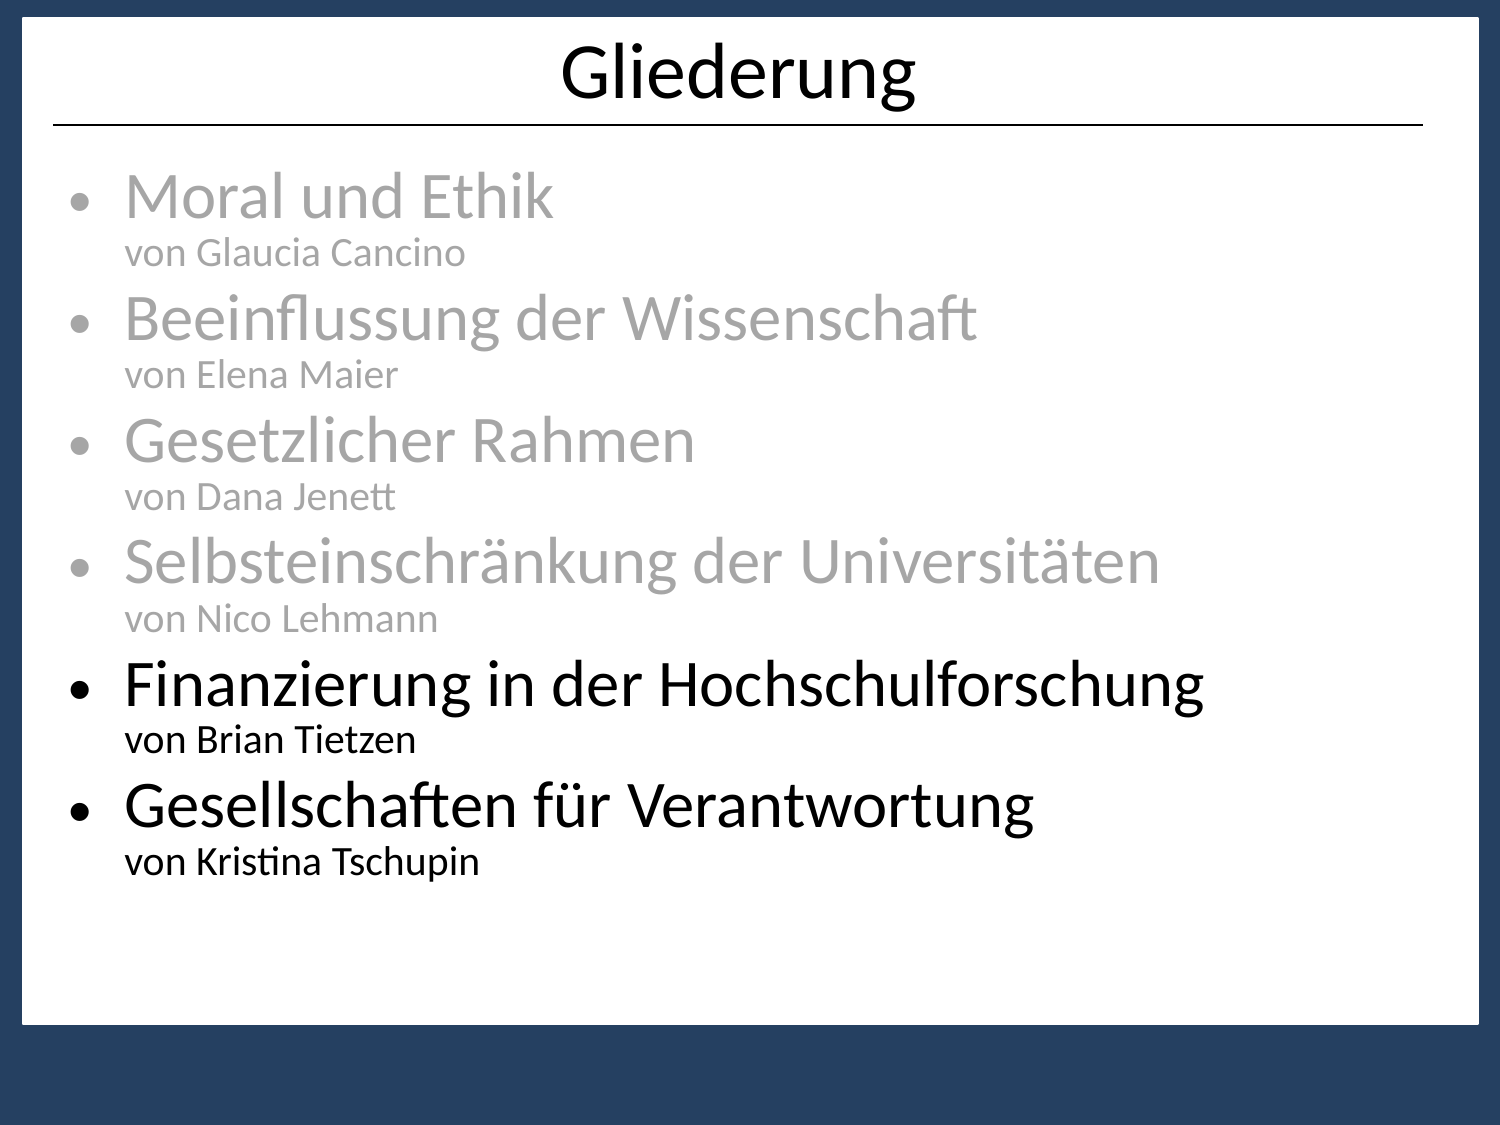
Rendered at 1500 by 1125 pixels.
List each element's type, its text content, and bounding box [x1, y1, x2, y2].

title Gliederung [53, 30, 1425, 127]
list Moral und Ethik von Glaucia Cancino Beeinflussung der Wissenschaft von Elena Maier Gesetzlicher Rahmen von Dana Jenett Selbsteinschränkung der Universitäten von Nico Lehmann Finanzierung in der Hochschulforschung von Brian Tietzen Gesellschaften für Verantwortung von Kristina Tschupin [53, 160, 1425, 988]
